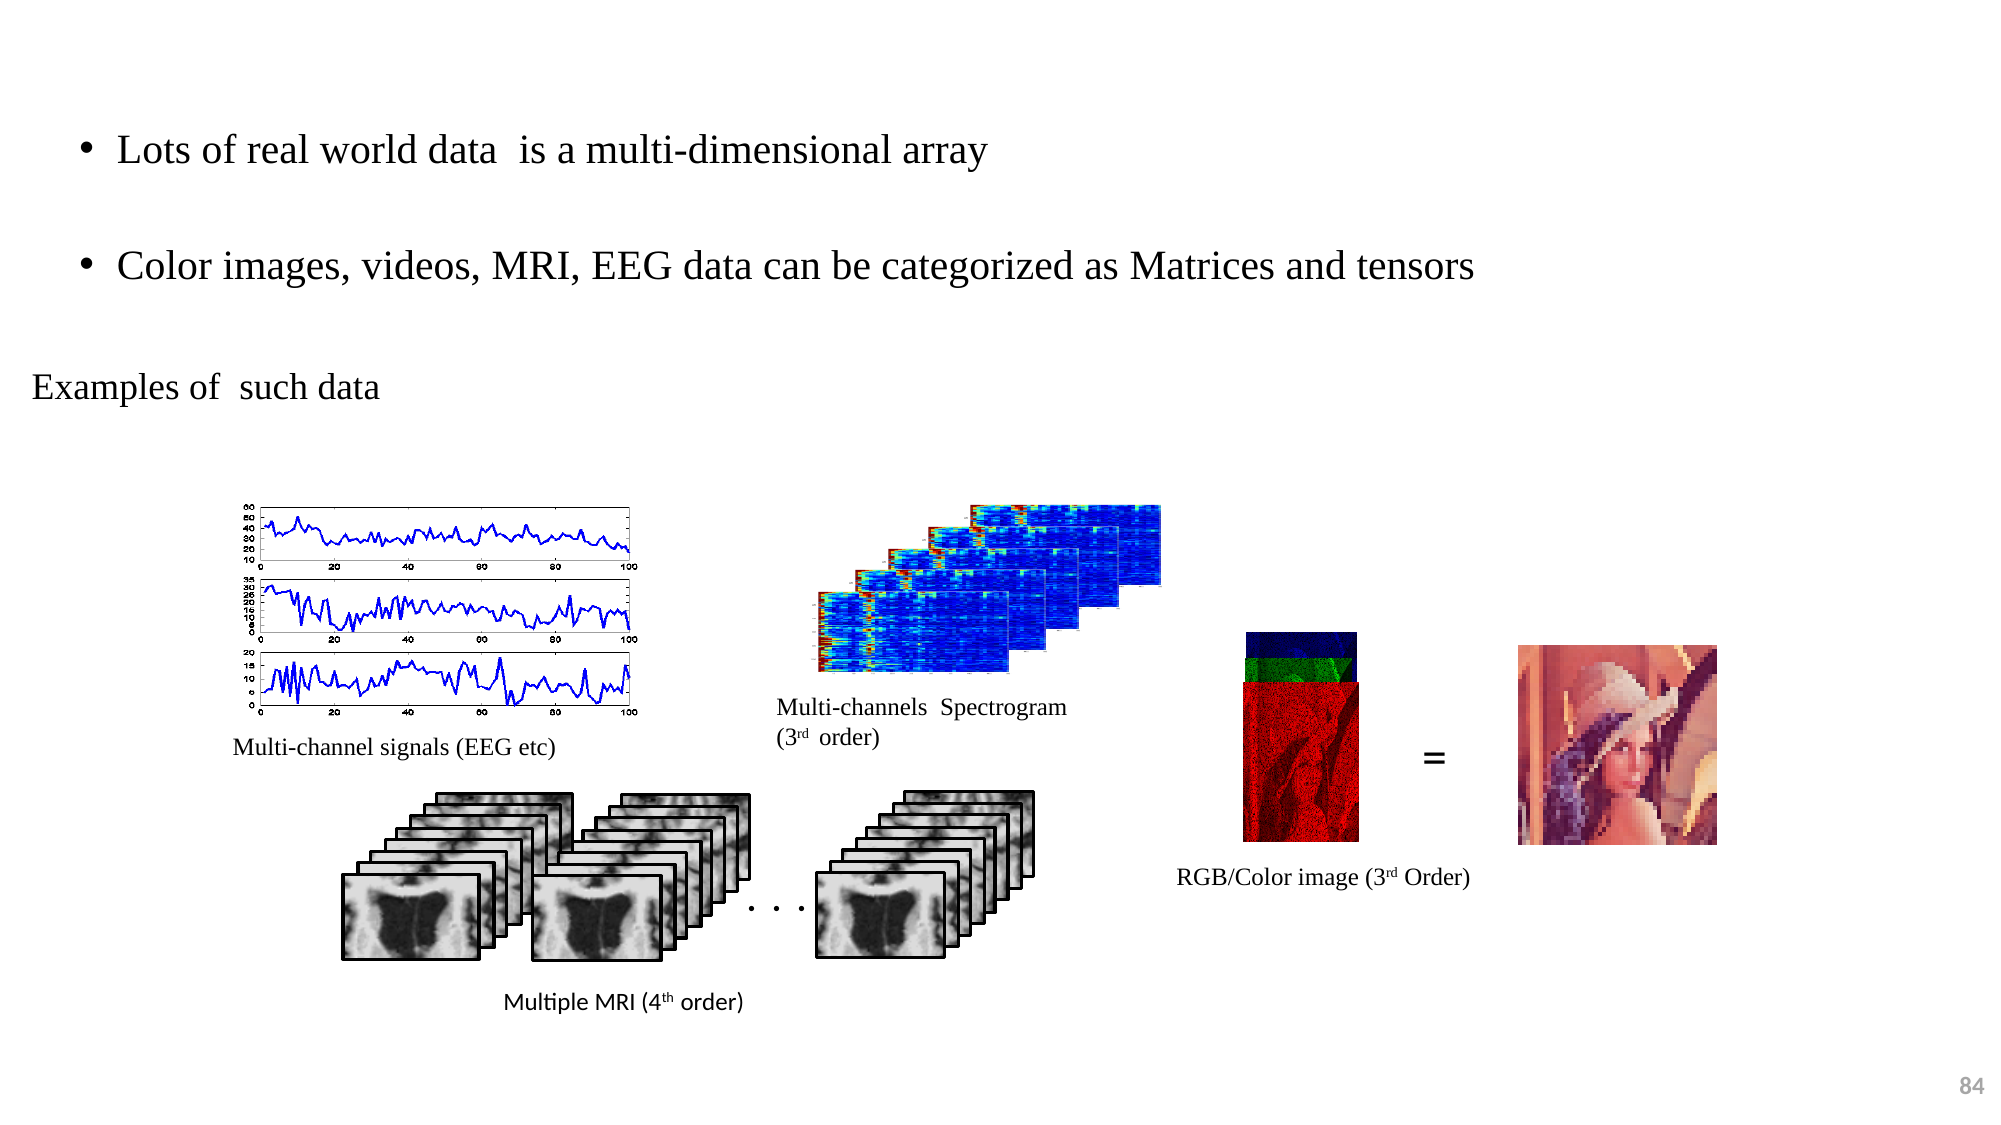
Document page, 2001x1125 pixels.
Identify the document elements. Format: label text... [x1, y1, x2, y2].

text_box 84 [1749, 1045, 2000, 1124]
text_box Examples of such data [16, 354, 553, 415]
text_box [215, 488, 1717, 1024]
list Lots of real world data is a multi-dimensional array Color images, videos, MRI, EEG data can be categorized as Matrices and tensors [64, 119, 1790, 439]
